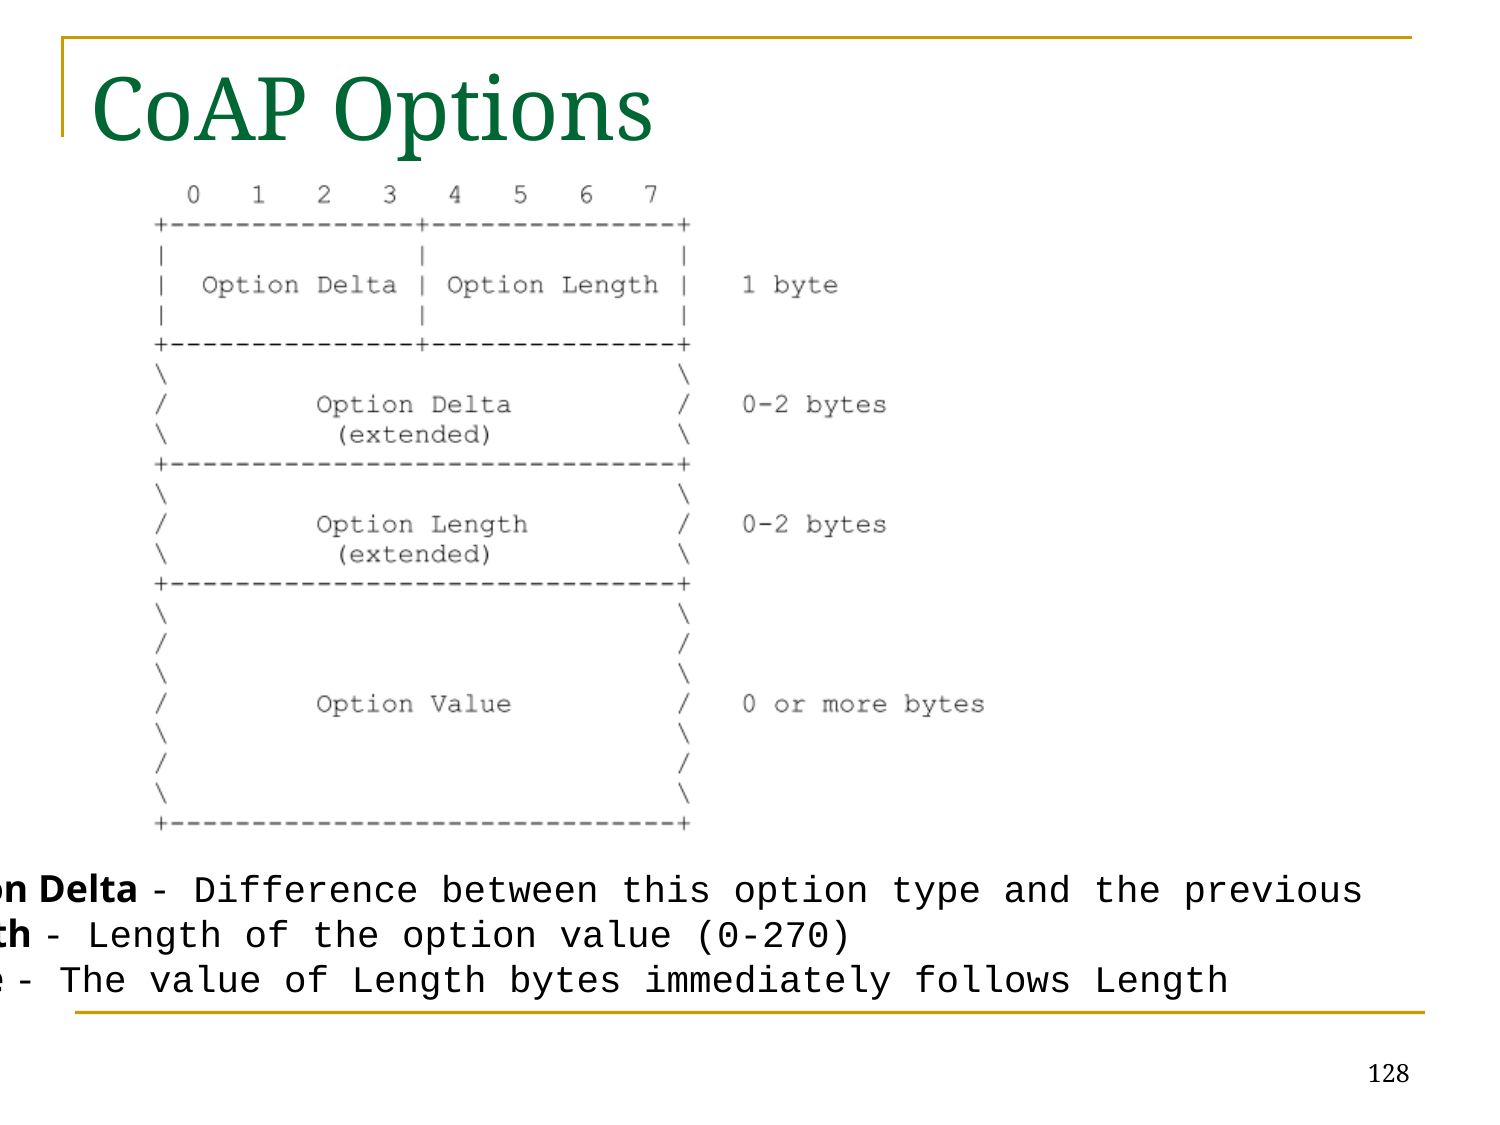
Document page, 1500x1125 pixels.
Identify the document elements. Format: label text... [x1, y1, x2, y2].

slide_number 128 [1074, 1023, 1426, 1100]
picture [147, 184, 987, 843]
title CoAP Options [75, 45, 1425, 233]
text_box Option Delta - Difference between this option type and the previous Length - Length of the option value (0-270) Value - The value of Length bytes immediately follows Length [0, 857, 1379, 1008]
